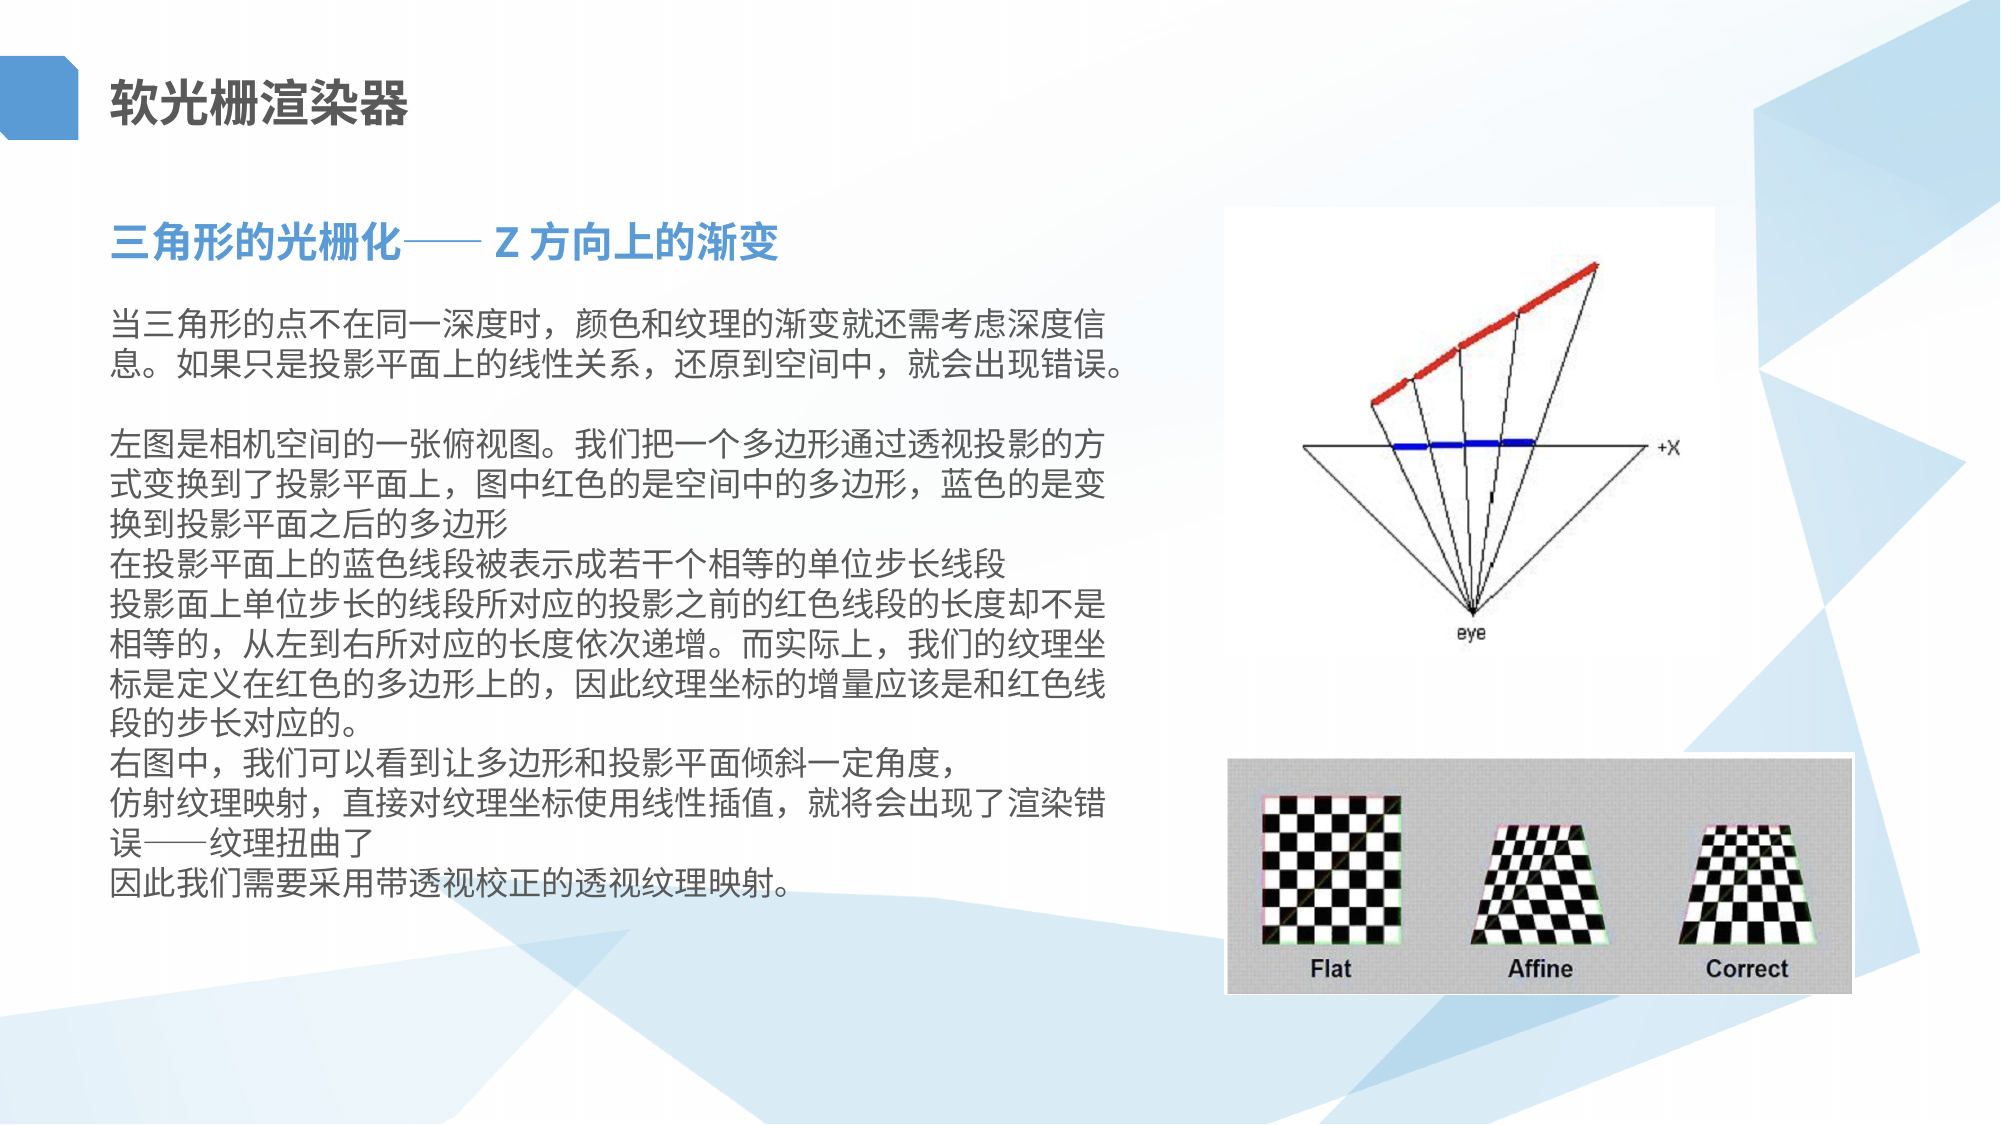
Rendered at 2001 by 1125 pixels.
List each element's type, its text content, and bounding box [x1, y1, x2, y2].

text_box 当三角形的点不在同一深度时，颜色和纹理的渐变就还需考虑深度信息。如果只是投影平面上的线性关系，还原到空间中，就会出现错误。 左图是相机空间的一张俯视图。我们把一个多边形通过透视投影的方式变换到了投影平面上，图中红色的是空间中的多边形，蓝色的是变换到投影平面之后的多边形 在投影平面上的蓝色线段被表示成若干个相等的单位步长线段 投影面上单位步长的线段所对应的投影之前的红色线段的长度却不是相等的，从左到右所对应的长度依次递增。而实际上，我们的纹理坐标是定义在红色的多边形上的，因此纹理坐标的增量应该是和红色线段的步长对应的。 右图中，我们可以看到让多边形和投影平面倾斜一定角度， 仿射纹理映射，直接对纹理坐标使用线性插值，就将会出现了渲染错误——纹理扭曲了 因此我们需要采用带透视校正的透视纹理映射。 [94, 295, 1128, 1070]
picture [0, 0, 2001, 1124]
text_box 三角形的光栅化——Z方向上的渐变 [94, 207, 836, 273]
text_box 软光栅渲染器 [94, 64, 425, 140]
text_box [0, 54, 80, 141]
